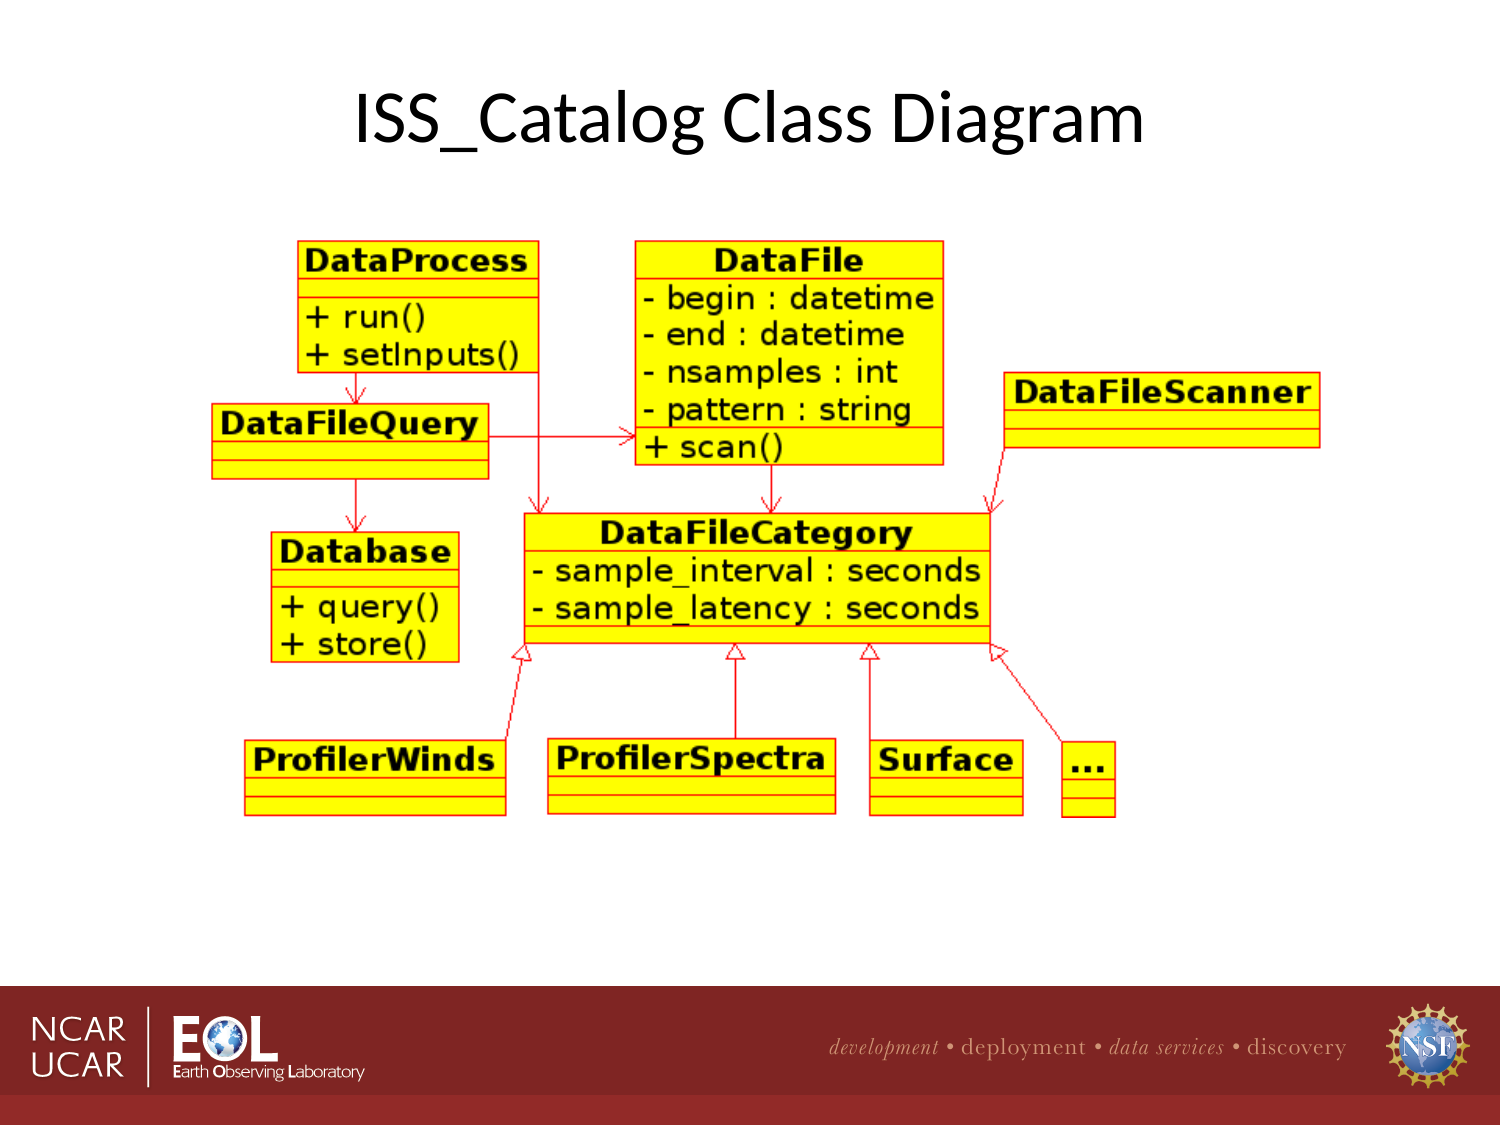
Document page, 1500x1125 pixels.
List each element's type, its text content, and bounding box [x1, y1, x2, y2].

picture [209, 239, 1325, 819]
picture [0, 986, 1500, 1125]
text_box ISS_Catalog Class Diagram [75, 45, 1425, 180]
